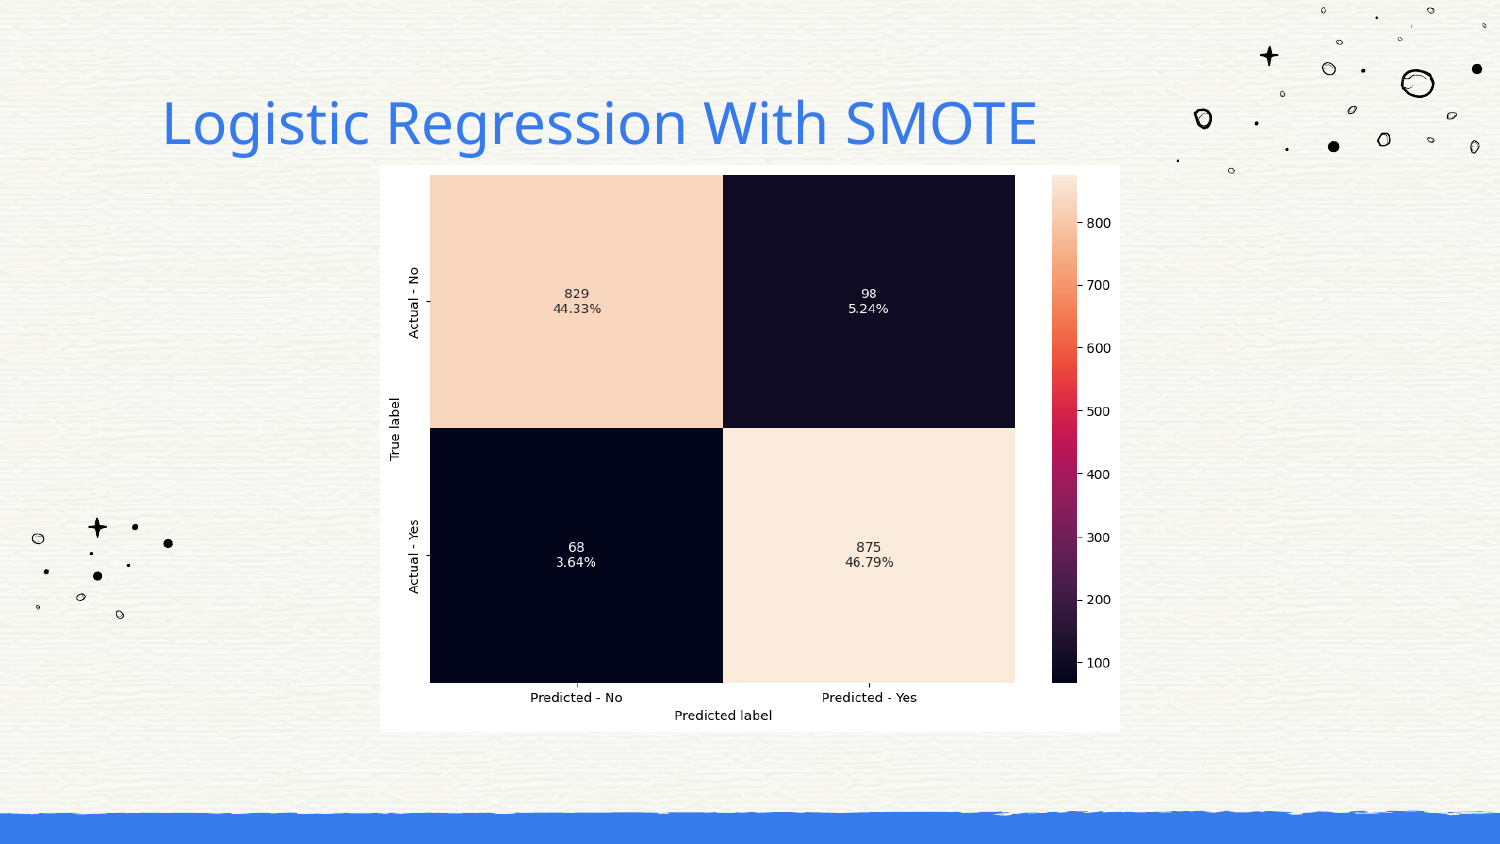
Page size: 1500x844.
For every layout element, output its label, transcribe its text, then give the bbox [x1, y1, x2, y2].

picture [0, 0, 1500, 815]
title Logistic Regression With SMOTE [146, 71, 1411, 166]
